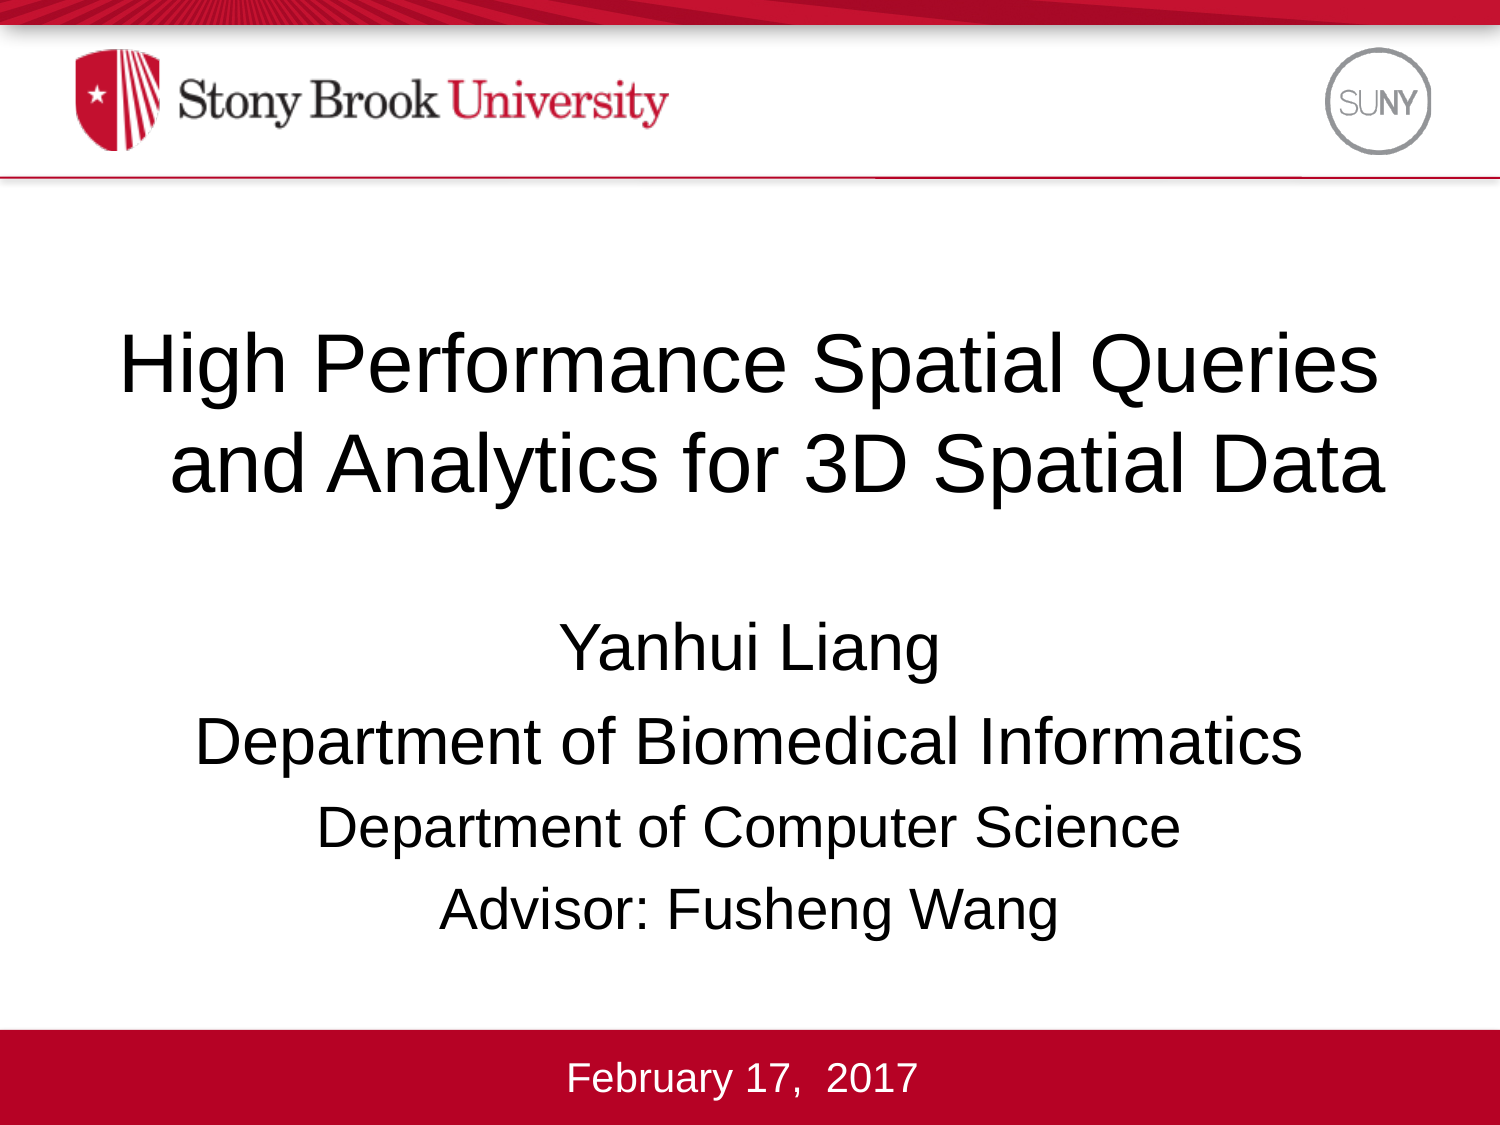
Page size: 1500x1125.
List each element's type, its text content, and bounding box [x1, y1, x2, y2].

list High Performance Spatial Queries and Analytics for 3D Spatial Data Yanhui Liang Department of Biomedical Informatics Department of Computer Science Advisor: Fusheng Wang [75, 474, 1425, 775]
list February 17, 2017 [0, 1043, 1500, 1125]
picture [0, 0, 1500, 25]
